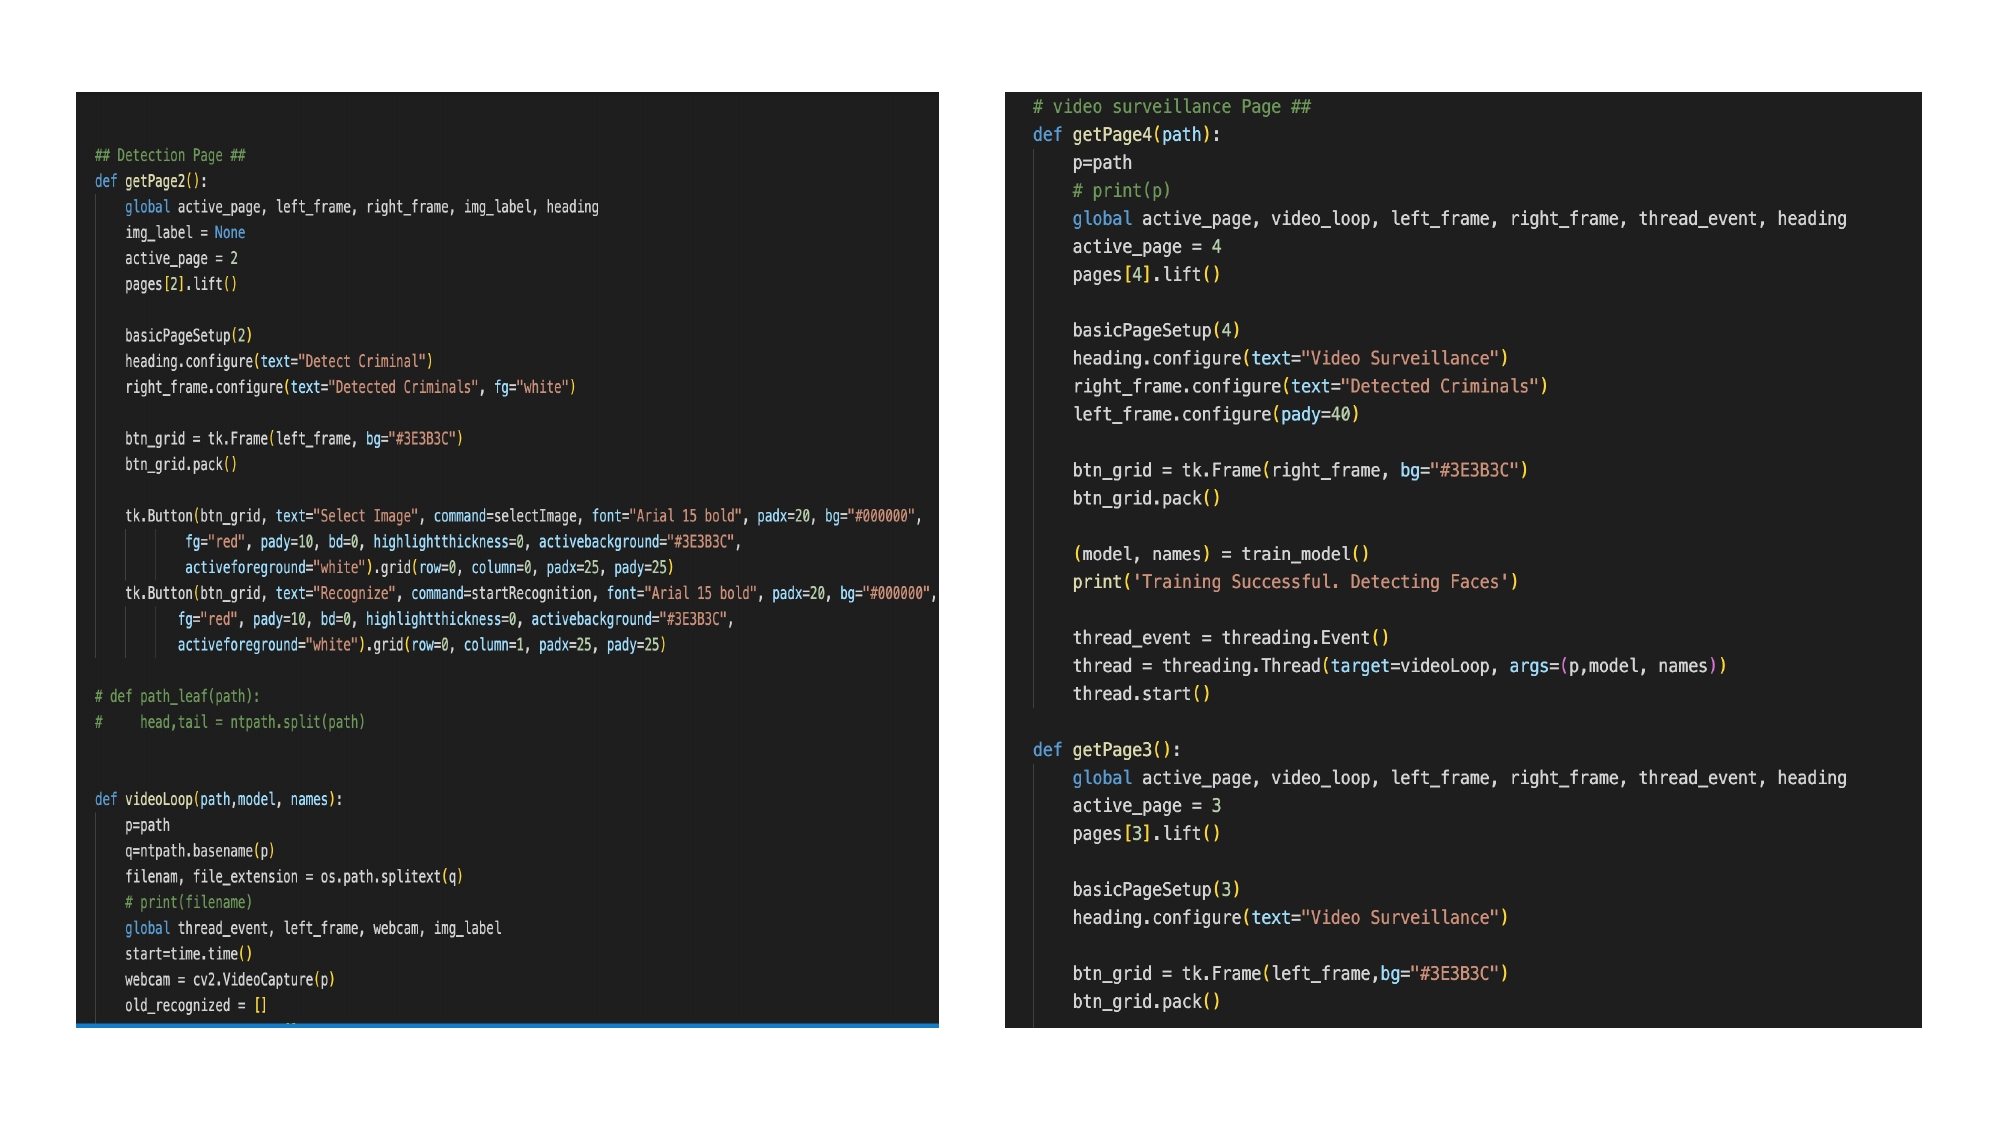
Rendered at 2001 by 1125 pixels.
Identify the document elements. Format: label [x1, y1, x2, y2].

picture [1005, 92, 1922, 1028]
picture [76, 92, 939, 1028]
